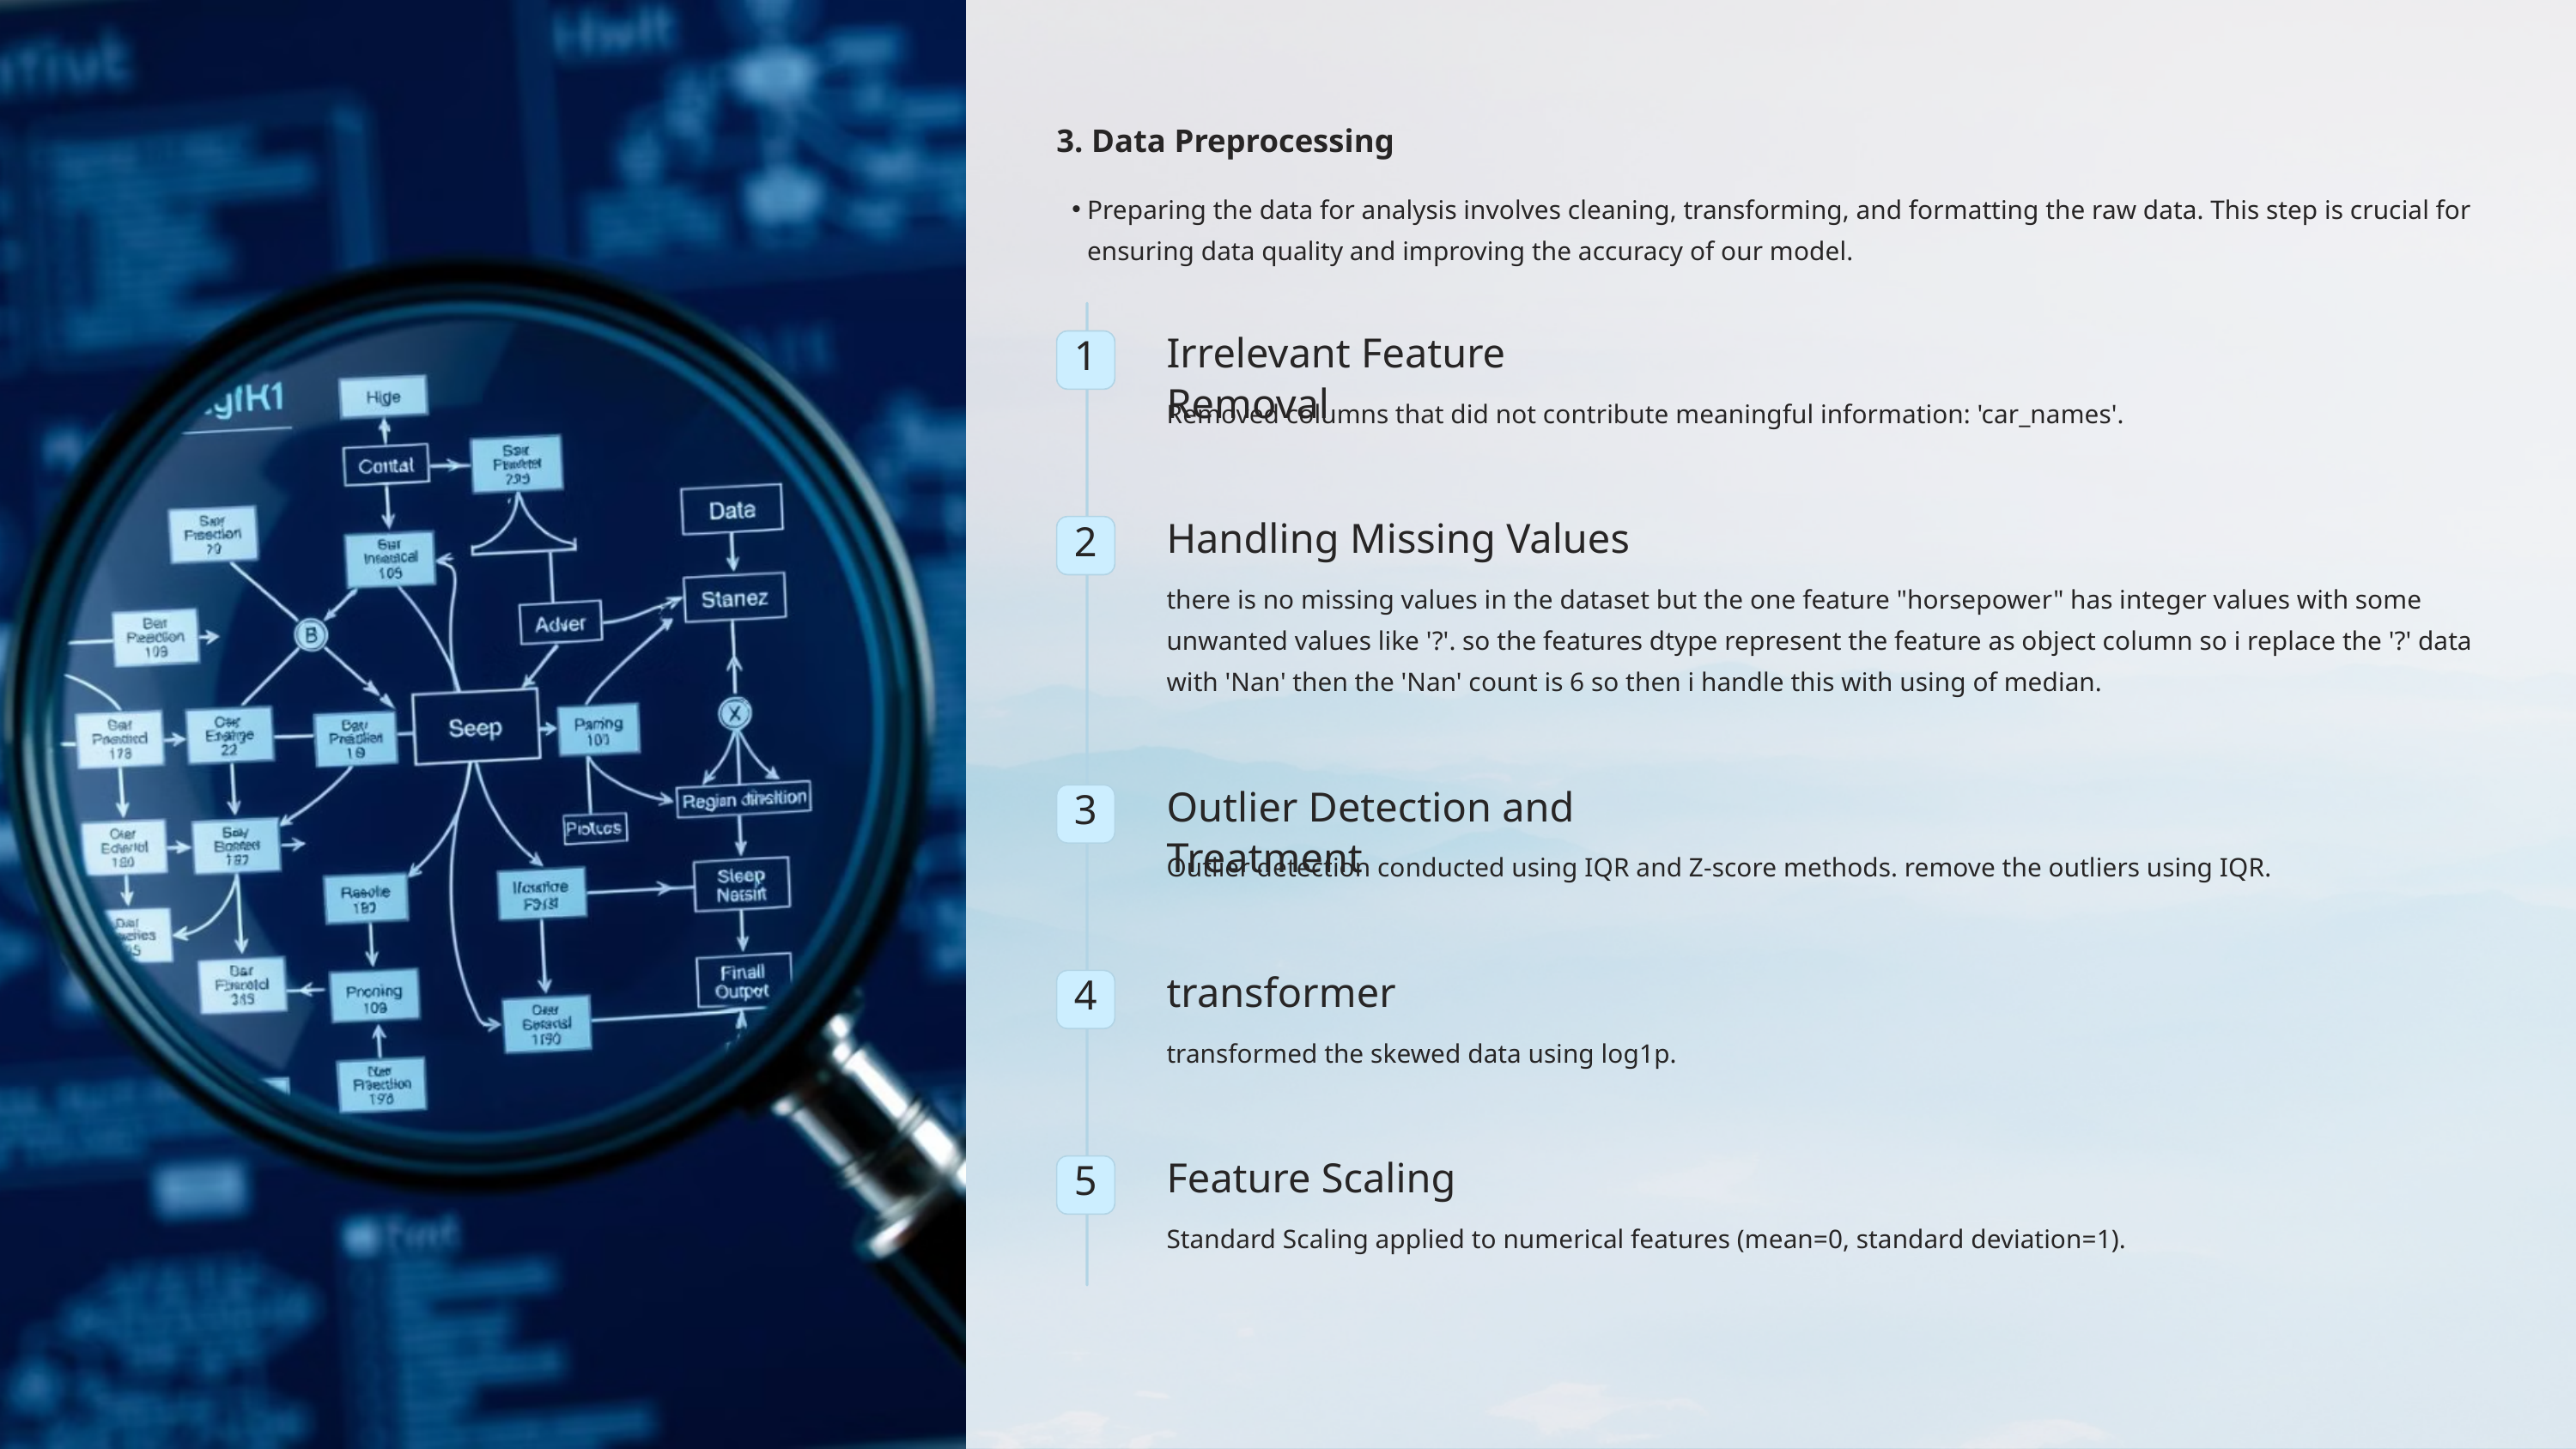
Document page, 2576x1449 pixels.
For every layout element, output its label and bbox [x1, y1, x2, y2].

text_box [1166, 967, 1575, 1019]
text_box [1065, 519, 1107, 572]
text_box [1056, 114, 2486, 167]
text_box [1166, 1033, 2486, 1076]
text_box [1166, 1152, 1575, 1204]
text_box [1065, 788, 1107, 840]
text_box [1085, 397, 1089, 514]
text_box [1085, 301, 1089, 329]
text_box [1055, 969, 1116, 1030]
text_box [1055, 330, 1116, 391]
text_box [1055, 515, 1116, 576]
text_box [1065, 1159, 1107, 1211]
text_box [1166, 579, 2486, 705]
text_box [1085, 1222, 1089, 1287]
text_box [0, 0, 2576, 1449]
text_box [1056, 189, 2486, 273]
text_box [1166, 1219, 2486, 1261]
text_box [1085, 1038, 1089, 1154]
text_box [1085, 851, 1089, 968]
text_box [1085, 583, 1089, 782]
text_box [1166, 327, 1674, 379]
text_box [1166, 512, 1633, 565]
text_box [1055, 1155, 1116, 1216]
text_box [1065, 334, 1107, 386]
text_box [1065, 973, 1107, 1026]
text_box [1166, 781, 1778, 834]
text_box [1166, 393, 2486, 436]
text_box [1055, 784, 1116, 845]
text_box [1166, 847, 2486, 890]
